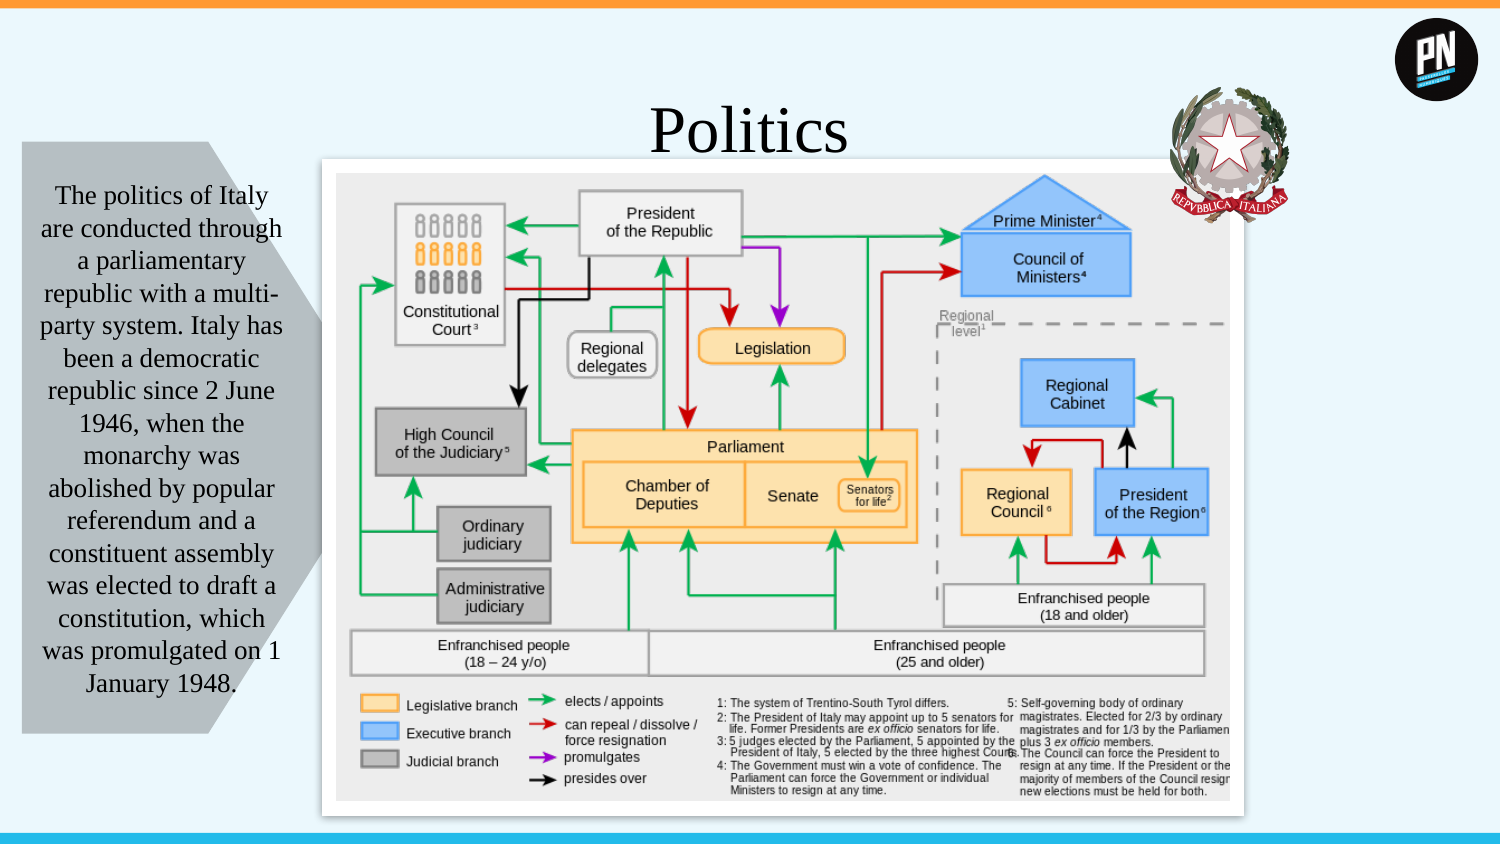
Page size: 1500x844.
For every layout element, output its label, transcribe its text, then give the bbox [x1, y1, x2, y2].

picture [336, 86, 1290, 802]
text_box The politics of Italy are conducted through a parliamentary republic with a multi-party system. Italy has been a democratic republic since 2 June 1946, when the monarchy was abolished by popular referendum and a constituent assembly was elected to draft a constitution, which was promulgated on 1 January 1948. [19, 139, 316, 736]
picture [1394, 17, 1479, 102]
text_box Politics [374, 78, 1125, 156]
